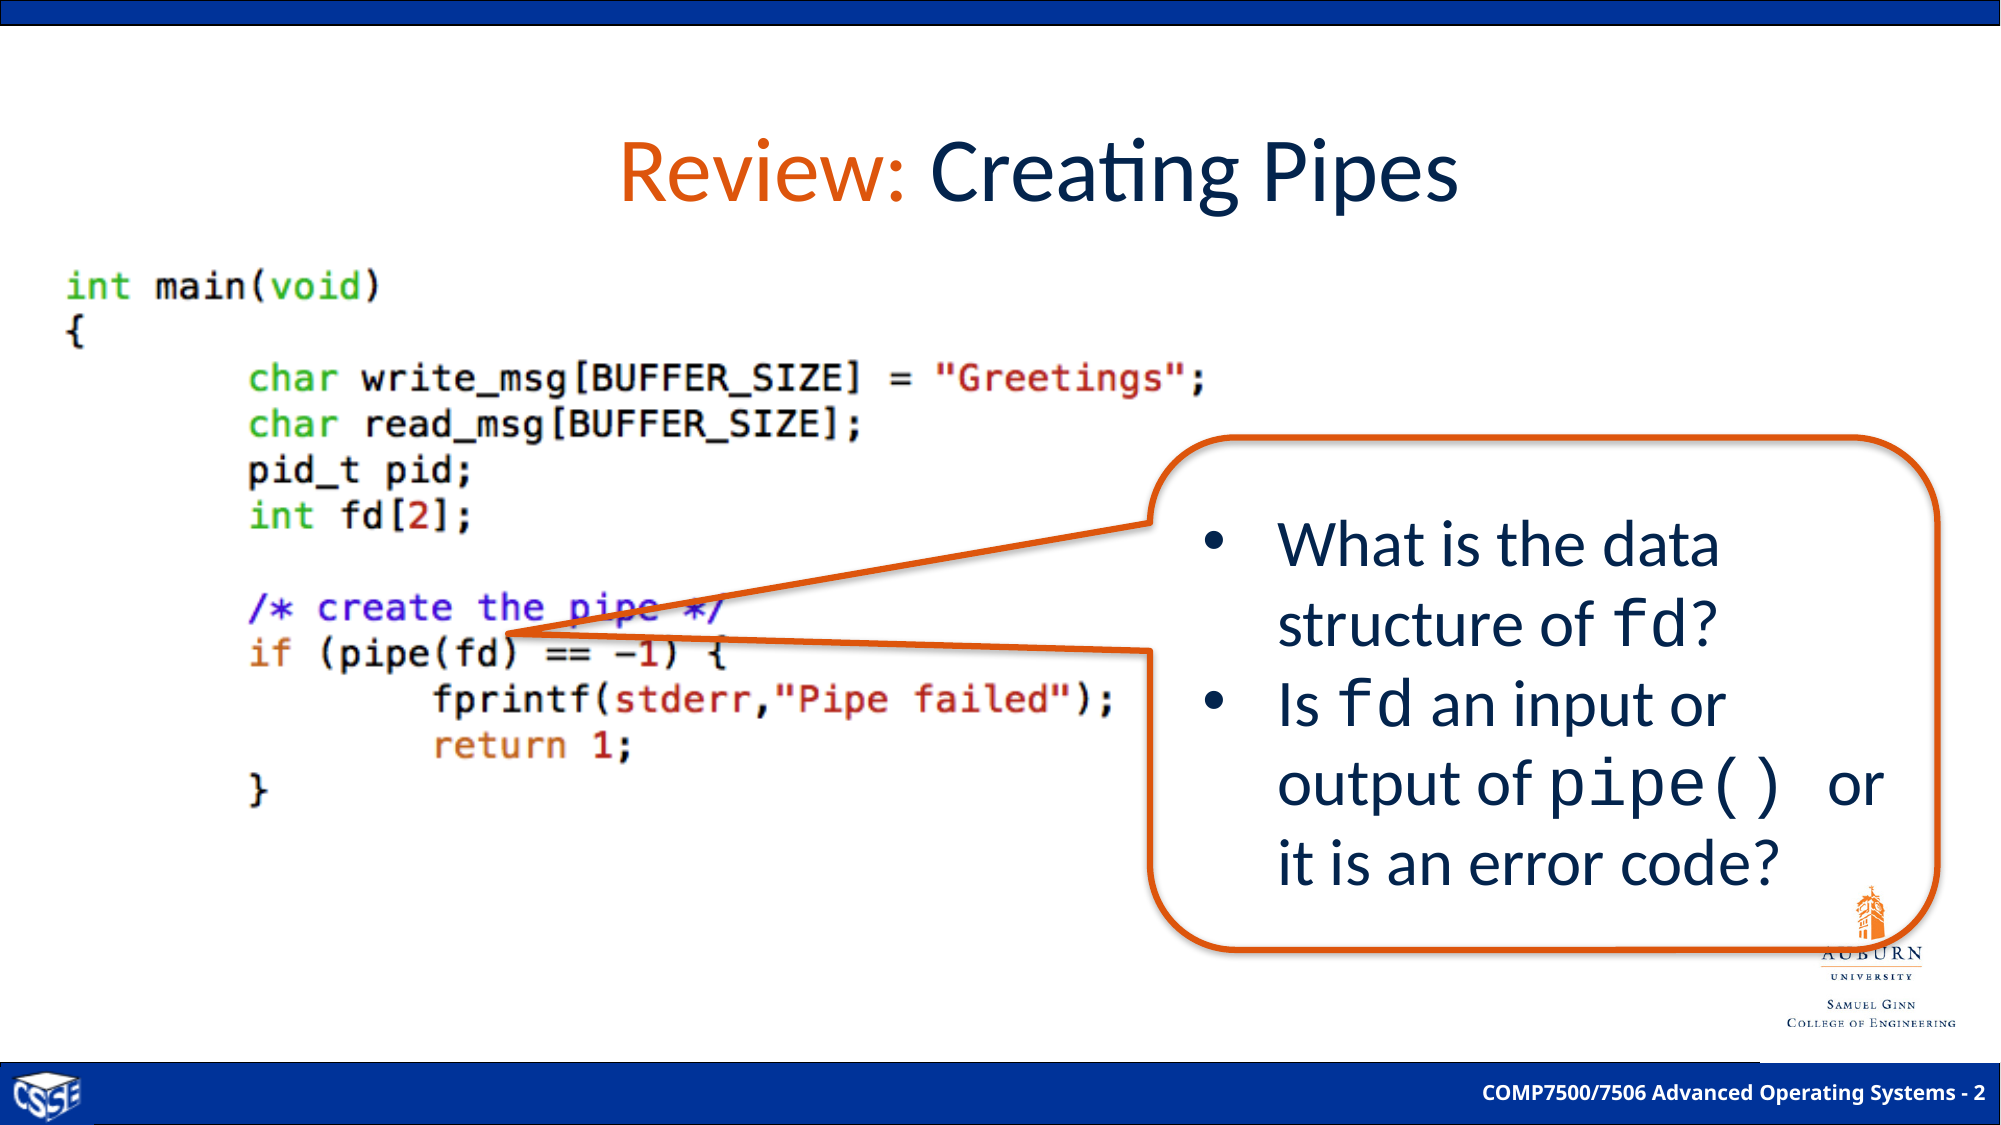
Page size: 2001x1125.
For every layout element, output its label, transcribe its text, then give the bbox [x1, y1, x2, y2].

picture [62, 262, 1261, 842]
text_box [1149, 437, 1938, 951]
text_box Review: Creating Pipes [549, 34, 1550, 297]
picture [1760, 863, 2000, 1063]
picture [0, 1067, 94, 1125]
